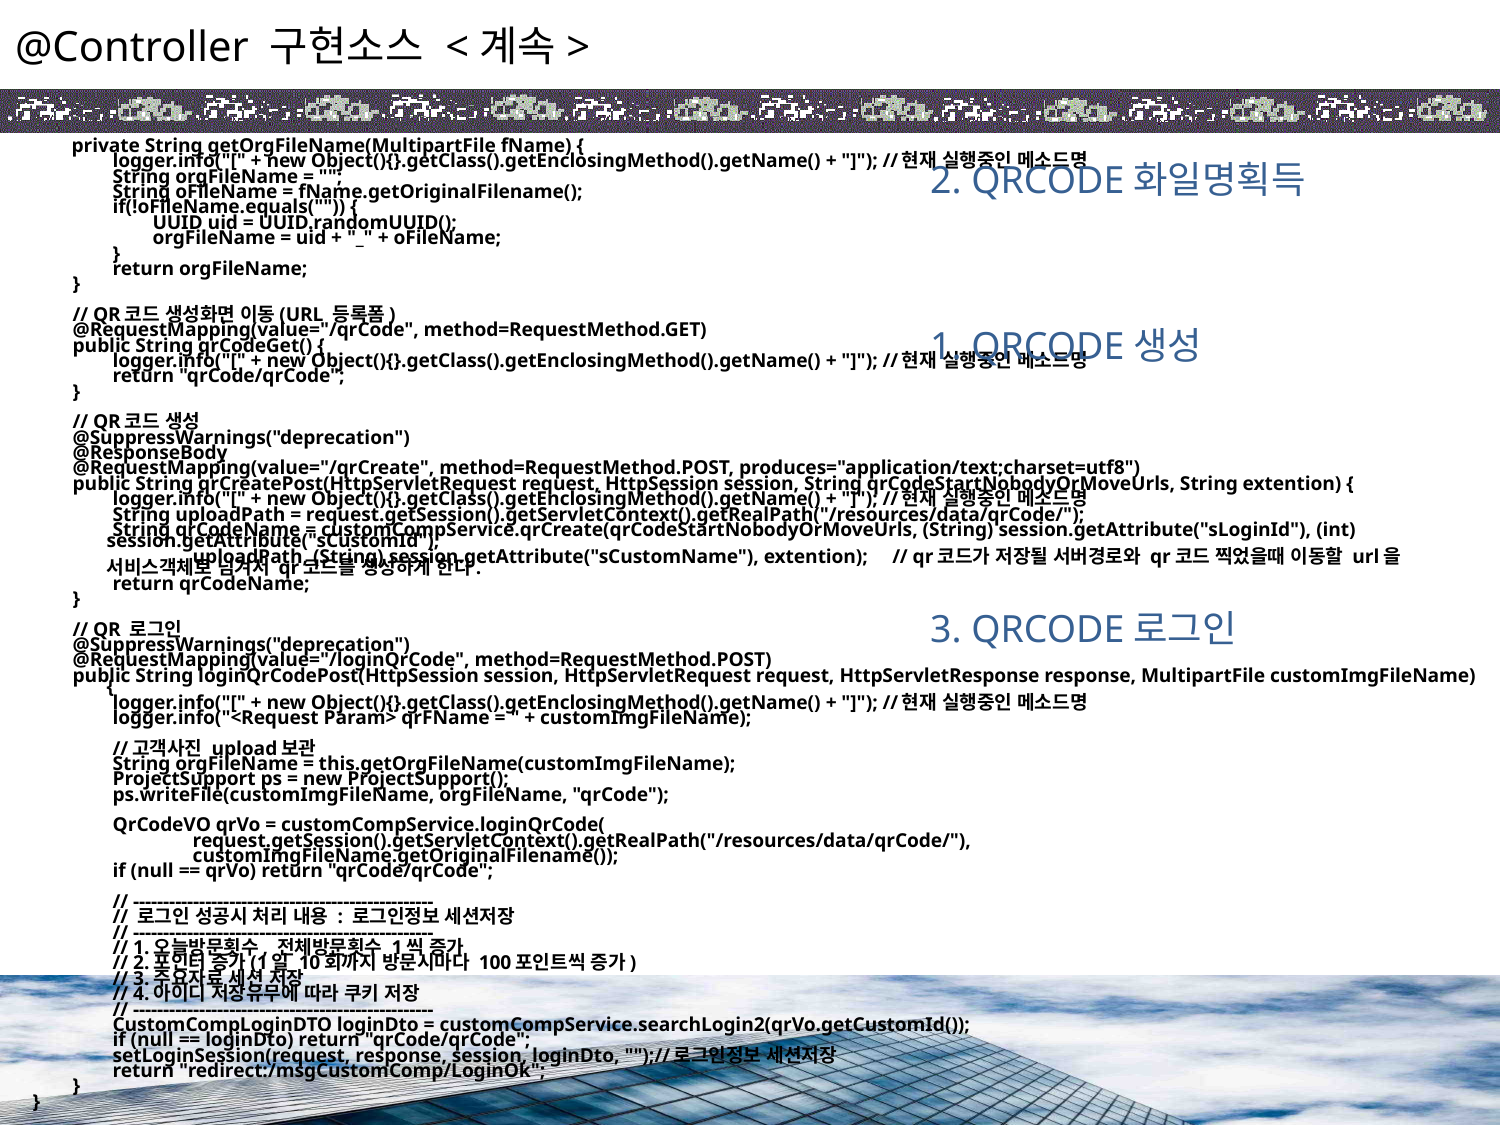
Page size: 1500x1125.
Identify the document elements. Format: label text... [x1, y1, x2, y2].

picture [0, 975, 1500, 1125]
list private String getOrgFileName(MultipartFile fName) { logger.info("[" + new Object(){}.getClass().getEnclosingMethod().getName() + "]"); //현재 실행중인 메소드명 String orgFileName = ""; String oFileName = fName.getOriginalFilename(); if(!oFileName.equals("")) { UUID uid = UUID.randomUUID(); orgFileName = uid + "_" + oFileName; } return orgFileName; } // QR코드 생성화면 이동(URL 등록폼) @RequestMapping(value="/qrCode", method=RequestMethod.GET) public String qrCodeGet() { logger.info("[" + new Object(){}.getClass().getEnclosingMethod().getName() + "]"); //현재 실행중인 메소드명 return "qrCode/qrCode"; } // QR코드 생성 @SuppressWarnings("deprecation") @ResponseBody @RequestMapping(value="/qrCreate", method=RequestMethod.POST, produces="application/text;charset=utf8") public String qrCreatePost(HttpServletRequest request, HttpSession session, String qrCodeStartNobodyOrMoveUrls, String extention) { logger.info("[" + new Object(){}.getClass().getEnclosingMethod().getName() + "]"); //현재 실행중인 메소드명 String uploadPath = request.getSession().getServletContext().getRealPath("/resources/data/qrCode/"); String qrCodeName = customCompService.qrCreate(qrCodeStartNobodyOrMoveUrls, (String) session.getAttribute("sLoginId"), (int) session.getAttribute("sCustomId"), uploadPath, (String) session.getAttribute("sCustomName"), extention); // qr코드가 저장될 서버경로와 qr코드 찍었을때 이동할 url을 서비스객체로 넘겨서 qr코드를 생성하게 한다. return qrCodeName; } // QR 로그인 @SuppressWarnings("deprecation") @RequestMapping(value="/loginQrCode", method=RequestMethod.POST) public String loginQrCodePost(HttpSession session, HttpServletRequest request, HttpServletResponse response, MultipartFile customImgFileName) { logger.info("[" + new Object(){}.getClass().getEnclosingMethod().getName() + "]"); //현재 실행중인 메소드명 logger.info("<Request Param> qrFName = " + customImgFileName); //고객사진 upload보관 String orgFileName = this.getOrgFileName(customImgFileName); ProjectSupport ps = new ProjectSupport(); ps.writeFile(customImgFileName, orgFileName, "qrCode"); QrCodeVO qrVo = customCompService.loginQrCode( request.getSession().getServletContext().getRealPath("/resources/data/qrCode/"), customImgFileName.getOriginalFilename()); if (null == qrVo) return "qrCode/qrCode"; // -------------------------------------------------- // 로그인 성공시 처리 내용 : 로그인정보 세션저장 // -------------------------------------------------- // 1.오늘방문횟수, 전체방문횟수 1씩 증가 // 2.포인터 증가(1일 10회까지 방문시마다 100포인트씩 증가) // 3.주요자료 세션 저장 // 4.아이디 저장유무에 따라 쿠키 저장 // -------------------------------------------------- CustomCompLoginDTO loginDto = customCompService.searchLogin2(qrVo.getCustomId()); if (null == loginDto) return "qrCode/qrCode"; setLoginSession(request, response, session, loginDto, "");//로그인정보 세션저장 return "redirect:/msgCustomComp/LoginOk"; } } [17, 144, 1500, 975]
text_box 3. QRCODE로그인 [915, 597, 1500, 658]
text_box 1. QRCODE생성 [915, 314, 1500, 375]
text_box 2. QRCODE화일명획득 [915, 148, 1500, 209]
picture [0, 89, 1500, 133]
title @Controller 구현소스 <계속> [0, 0, 1500, 88]
